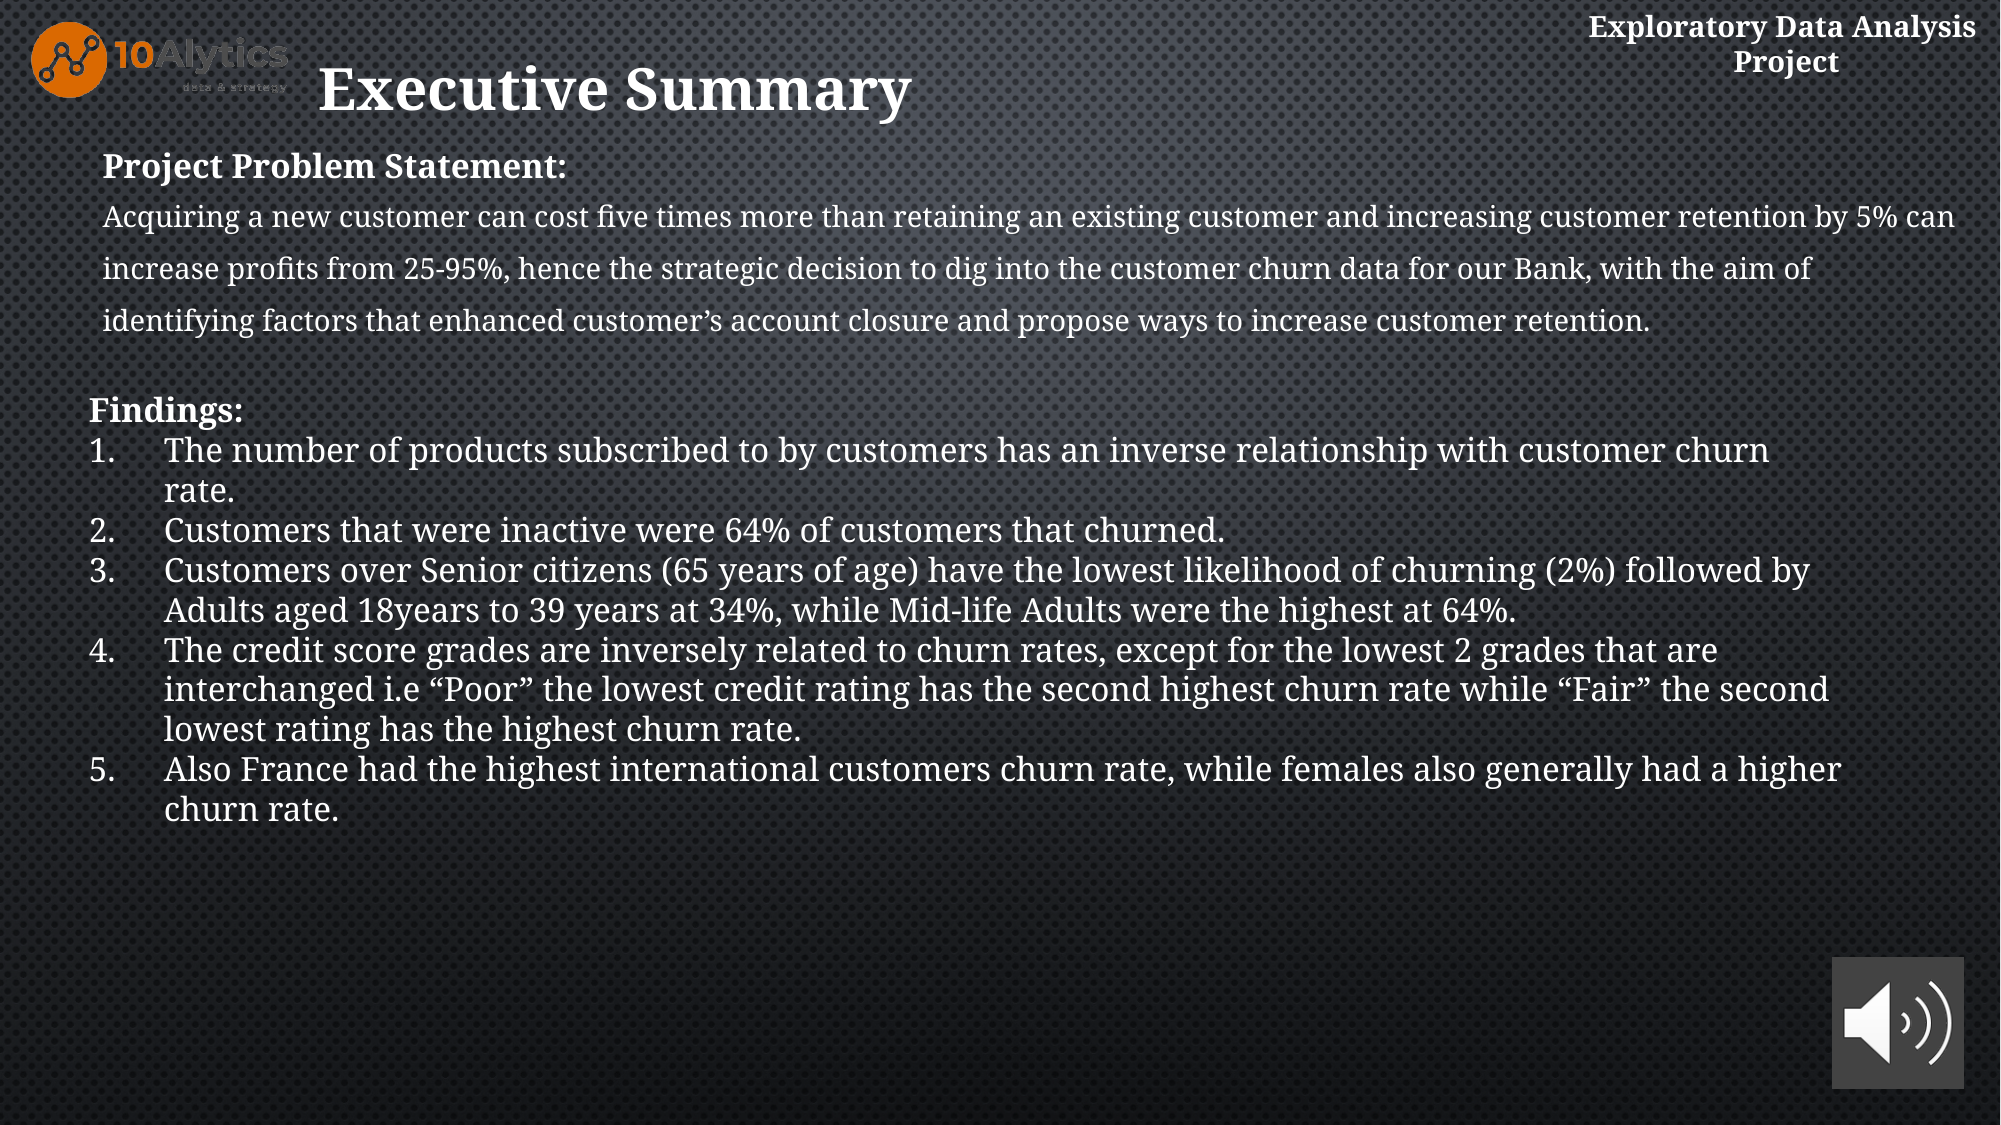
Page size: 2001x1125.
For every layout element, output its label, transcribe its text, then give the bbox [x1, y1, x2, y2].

text_box Project Problem Statement: [87, 138, 618, 193]
text_box Exploratory Data Analysis Project [1483, 1, 2000, 86]
text_box Executive Summary [304, 44, 947, 129]
text_box Acquiring a new customer can cost five times more than retaining an existing customer and increasing customer retention by 5% can increase profits from 25-95%, hence the strategic decision to dig into the customer churn data for our Bank, with the aim of identifying factors that enhanced customer’s account closure and propose ways to increase customer retention. [87, 172, 1973, 346]
text_box Findings: The number of products subscribed to by customers has an inverse relationship with customer churn rate. Customers that were inactive were 64% of customers that churned. Customers over Senior citizens (65 years of age) have the lowest likelihood of churning (2%) followed by Adults aged 18years to 39 years at 34%, while Mid-life Adults were the highest at 64%. The credit score grades are inversely related to churn rates, except for the lowest 2 grades that are interchanged i.e “Poor” the lowest credit rating has the second highest churn rate while “Fair” the second lowest rating has the highest churn rate. Also France had the highest international customers churn rate, while females also generally had a higher churn rate. [74, 381, 1867, 876]
picture [26, 18, 290, 105]
picture [1830, 955, 1965, 1090]
